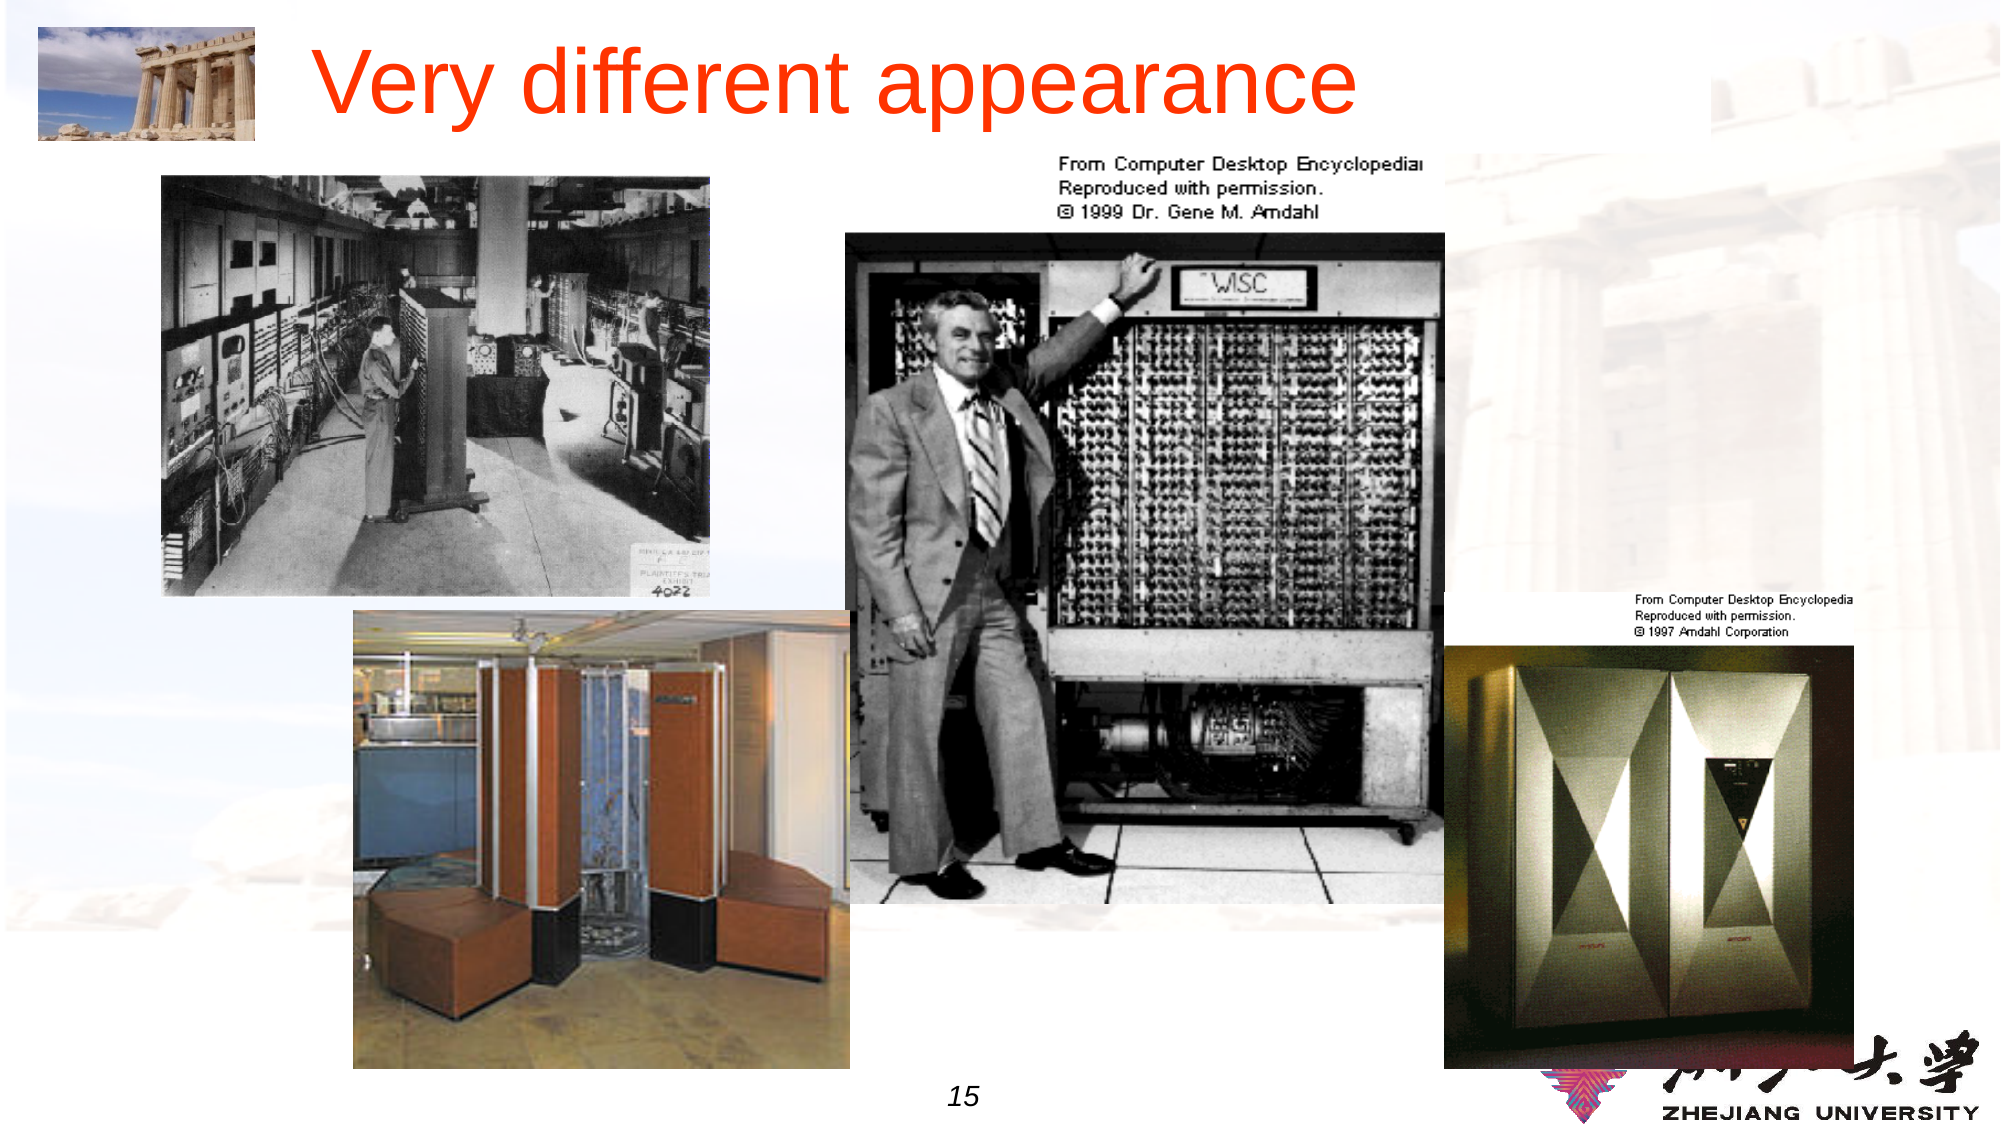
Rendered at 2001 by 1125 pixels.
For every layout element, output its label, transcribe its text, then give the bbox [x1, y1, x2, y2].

picture [0, 0, 2001, 1125]
title Very different appearance [296, 0, 1712, 154]
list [161, 175, 710, 598]
